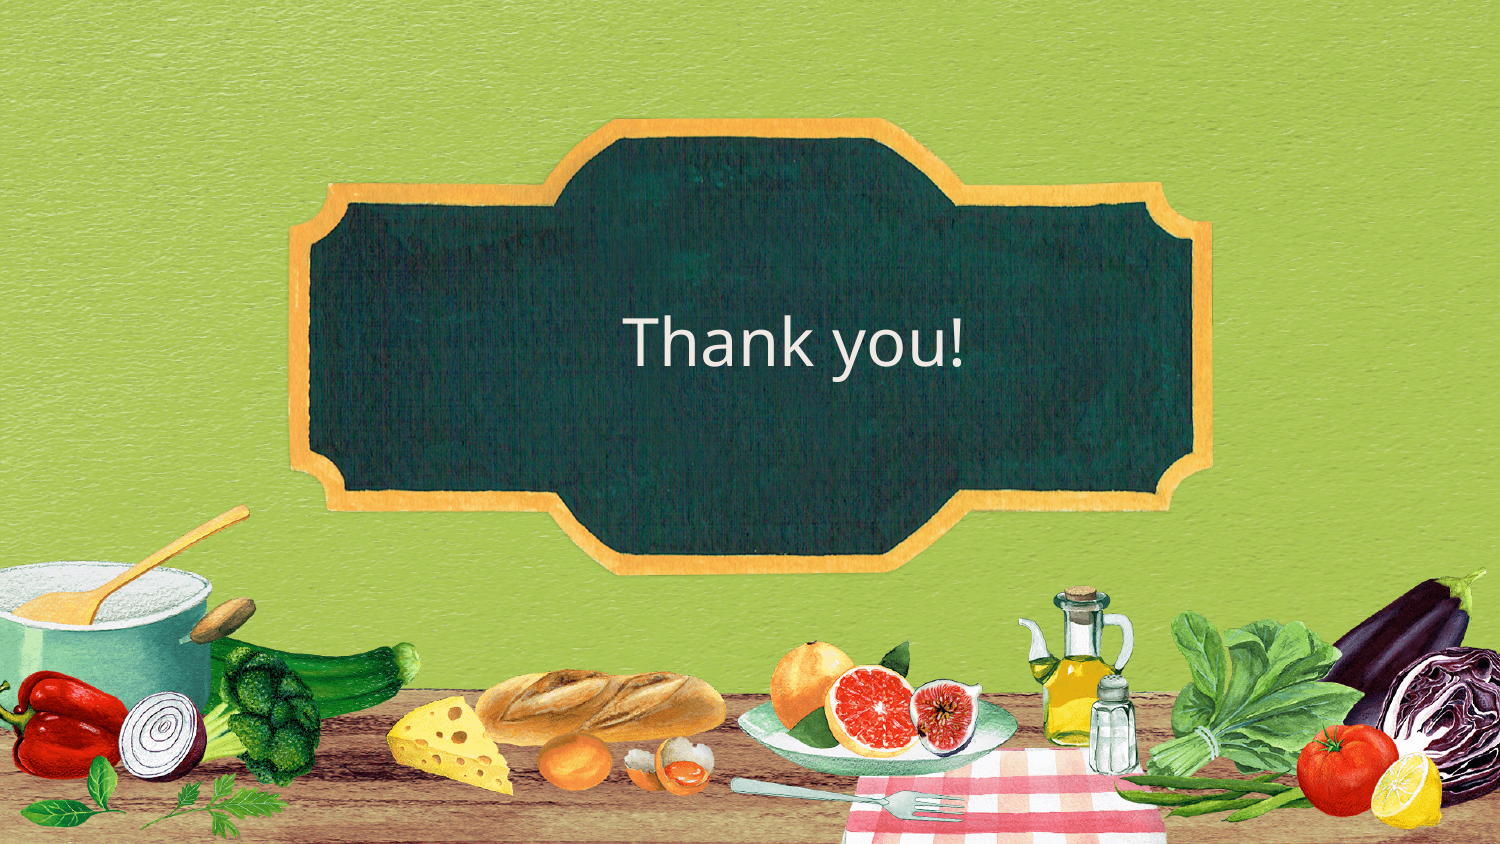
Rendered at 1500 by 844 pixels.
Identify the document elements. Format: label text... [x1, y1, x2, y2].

text_box Thank you! [622, 308, 1153, 535]
picture [0, 0, 1500, 844]
